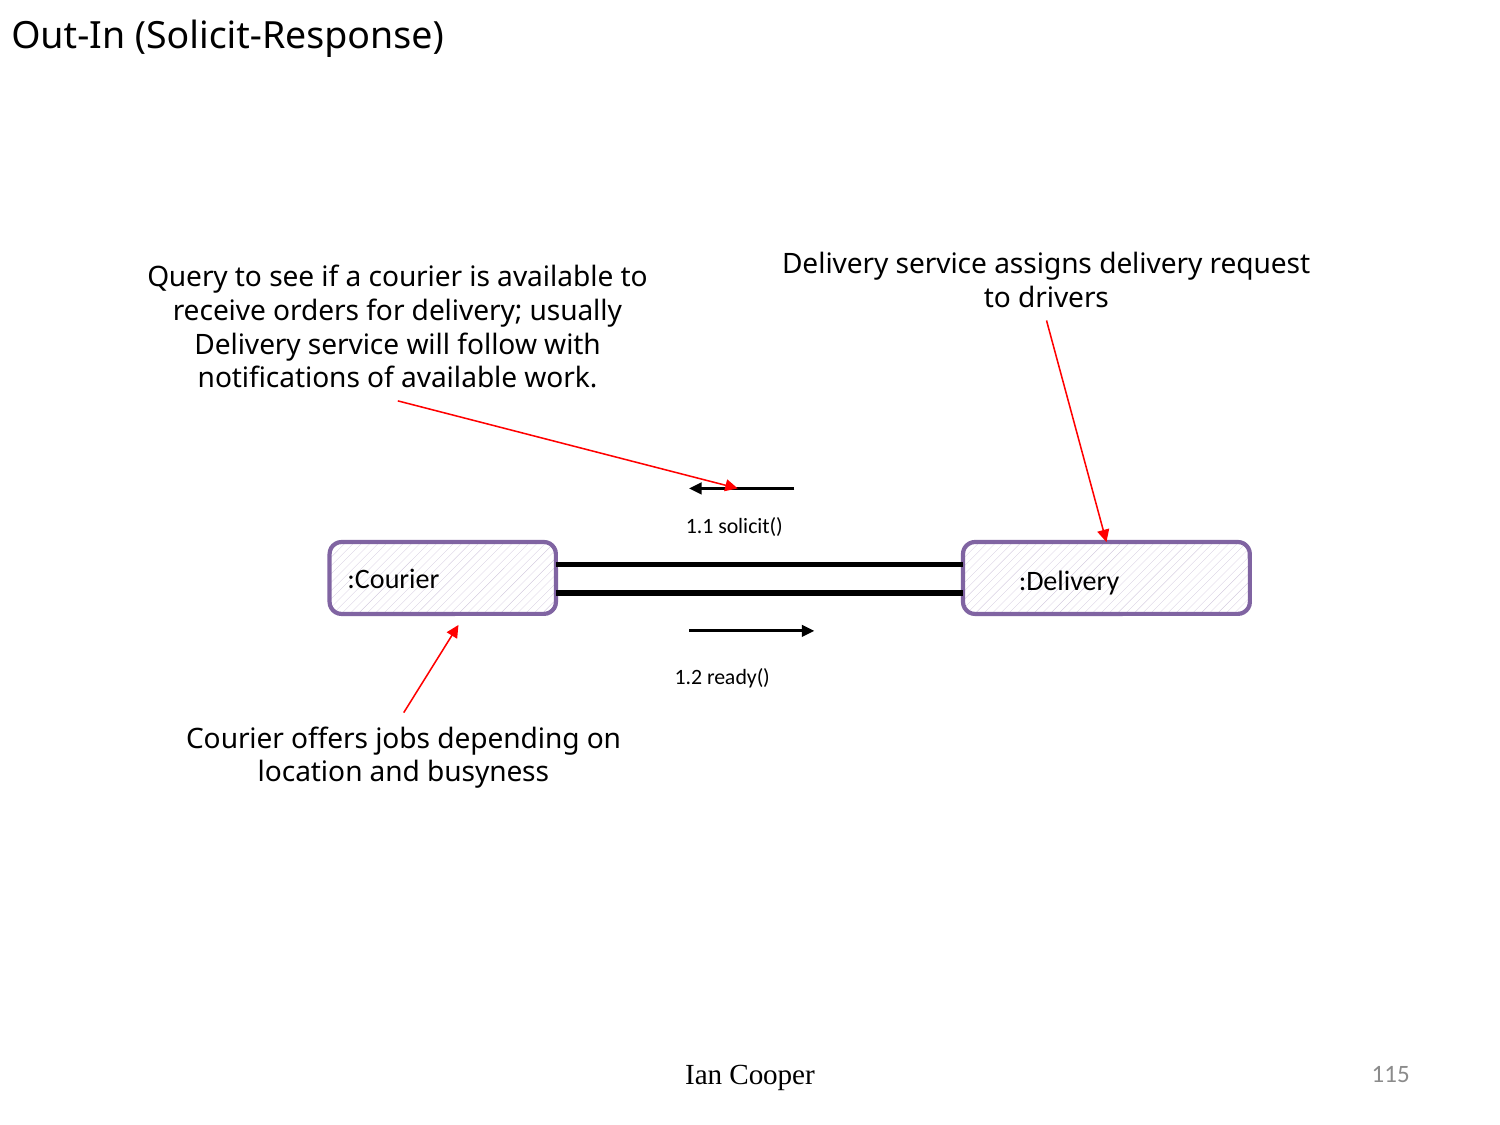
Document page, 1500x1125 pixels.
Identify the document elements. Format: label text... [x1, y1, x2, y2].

text_box [960, 539, 1252, 617]
text_box Courier offers jobs depending on location and busyness [118, 712, 690, 795]
text_box Out-In (Solicit-Response) [0, 0, 1500, 67]
text_box Query to see if a courier is available to receive orders for delivery; usually Delivery service will follow with notifications of available work. [112, 251, 684, 401]
slide_number 115 [1074, 1042, 1425, 1103]
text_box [403, 624, 459, 713]
text_box 1.1 solicit() [671, 504, 848, 546]
footer Ian Cooper [512, 1042, 988, 1103]
text_box :Courier [332, 553, 529, 602]
text_box [327, 539, 559, 617]
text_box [1046, 321, 1107, 543]
text_box 1.2 ready() [659, 655, 902, 696]
text_box :Delivery [1003, 555, 1231, 604]
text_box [397, 402, 738, 489]
text_box Delivery service assigns delivery request to drivers [761, 238, 1332, 321]
